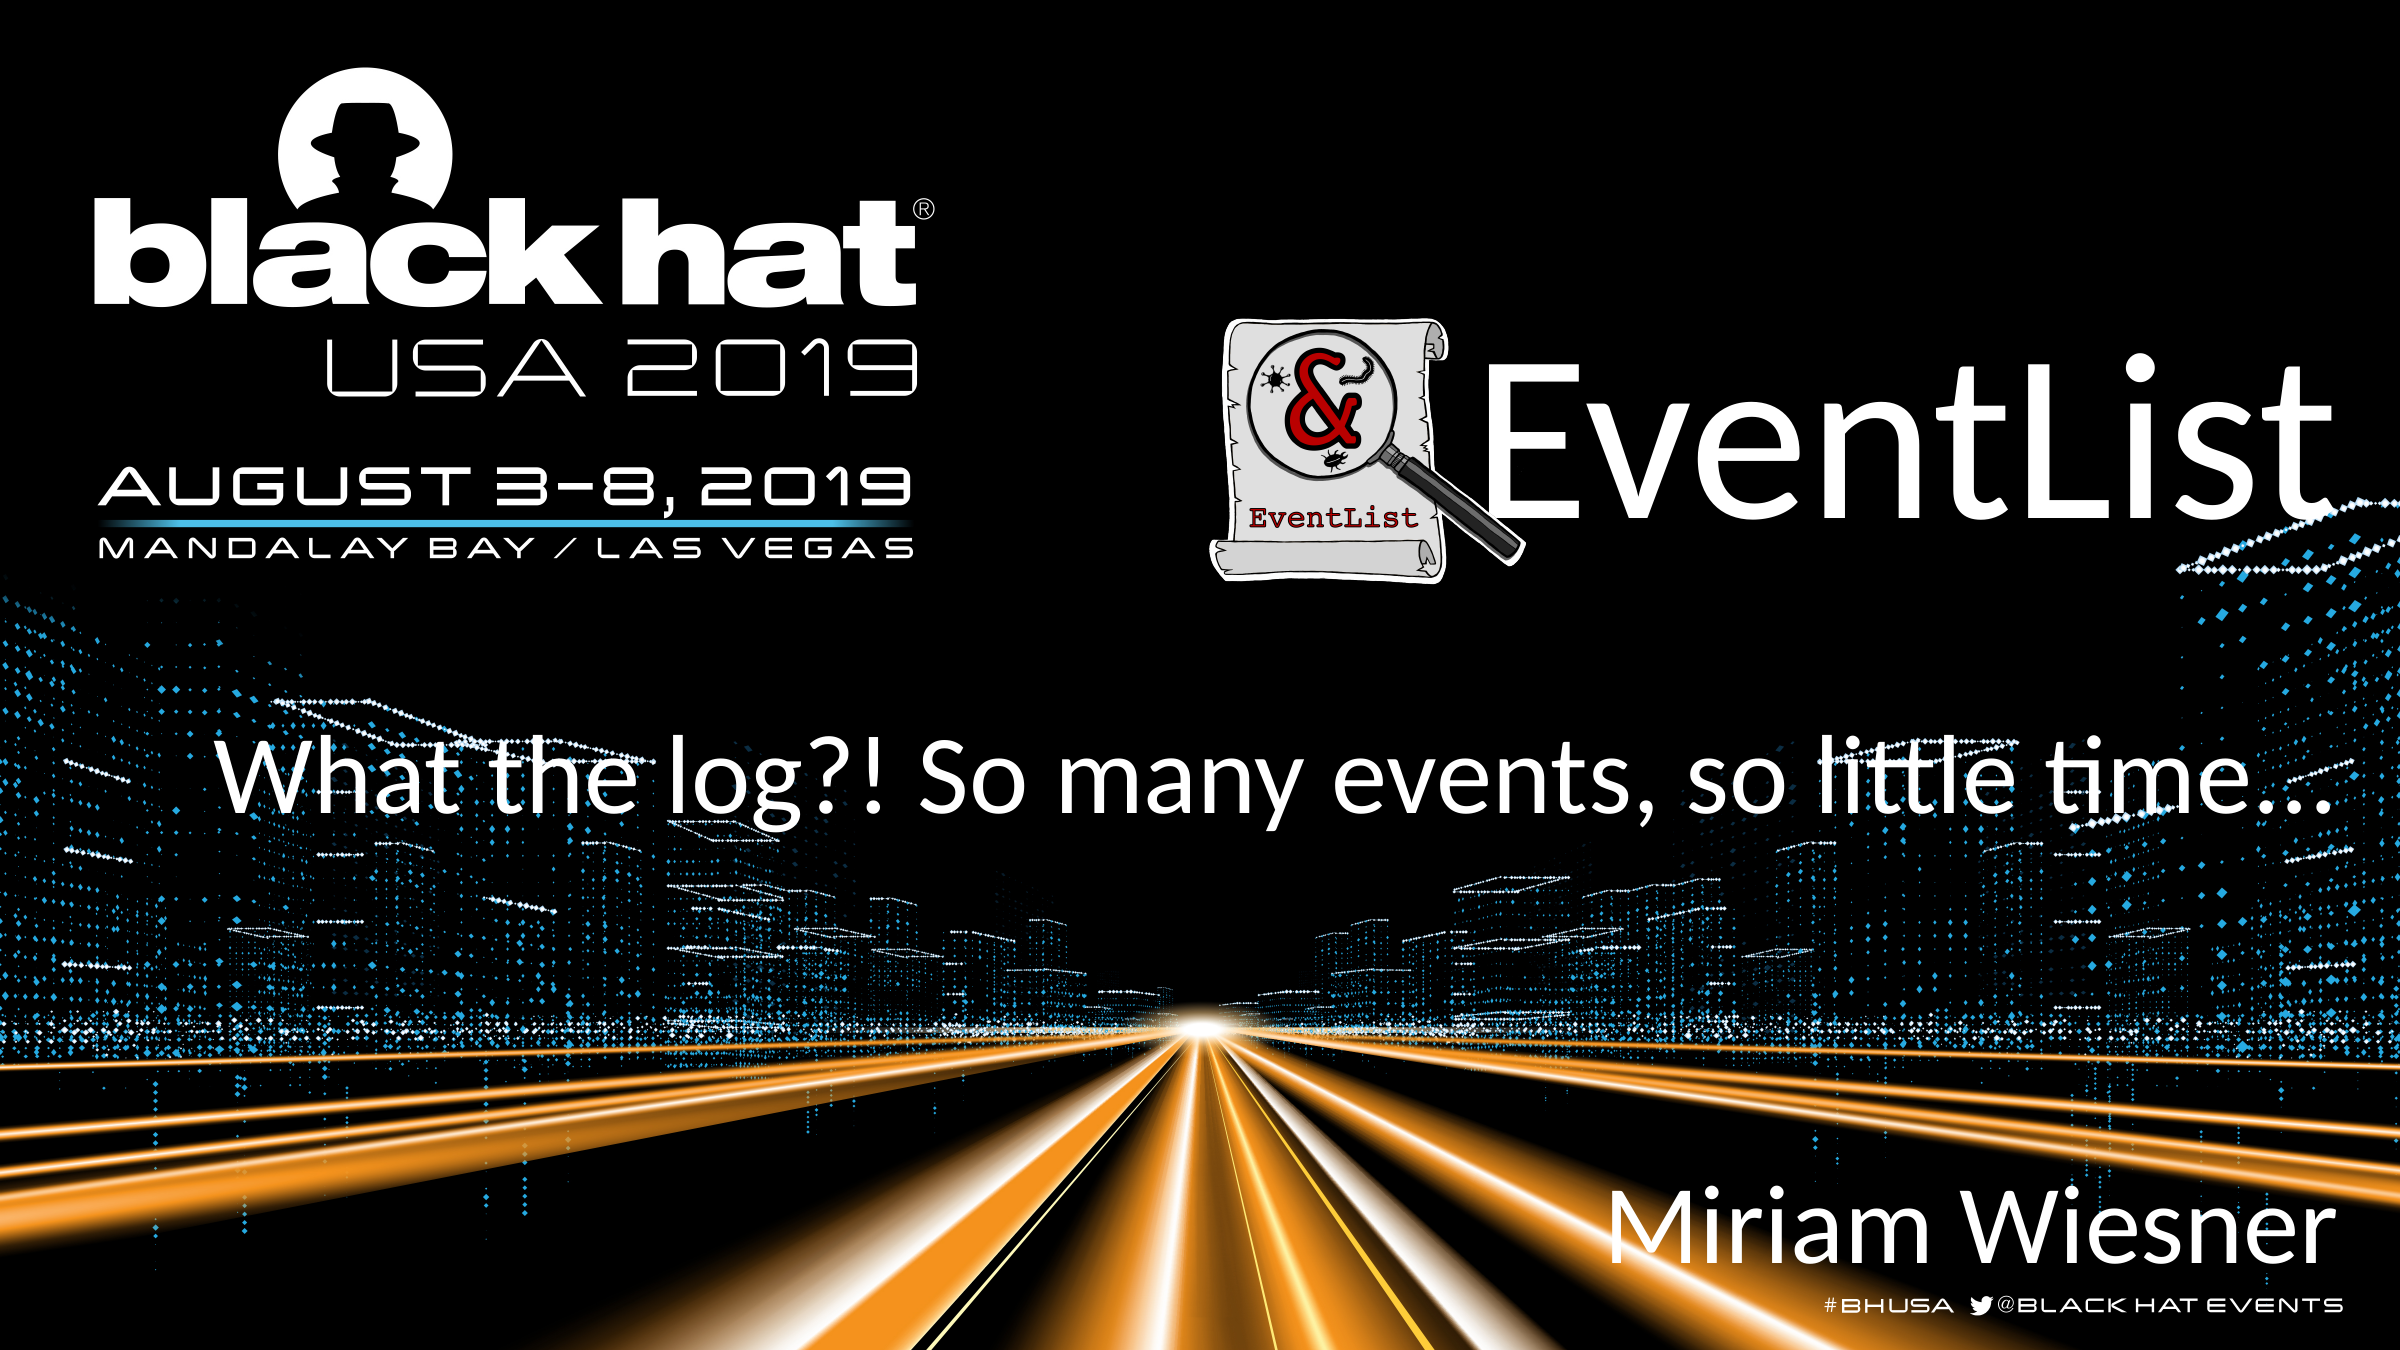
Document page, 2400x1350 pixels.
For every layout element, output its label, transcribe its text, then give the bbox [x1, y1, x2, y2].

text_box EventList What the log?! So many events, so little time... Miriam Wiesner [61, 271, 2355, 1294]
picture [0, 0, 2400, 1350]
